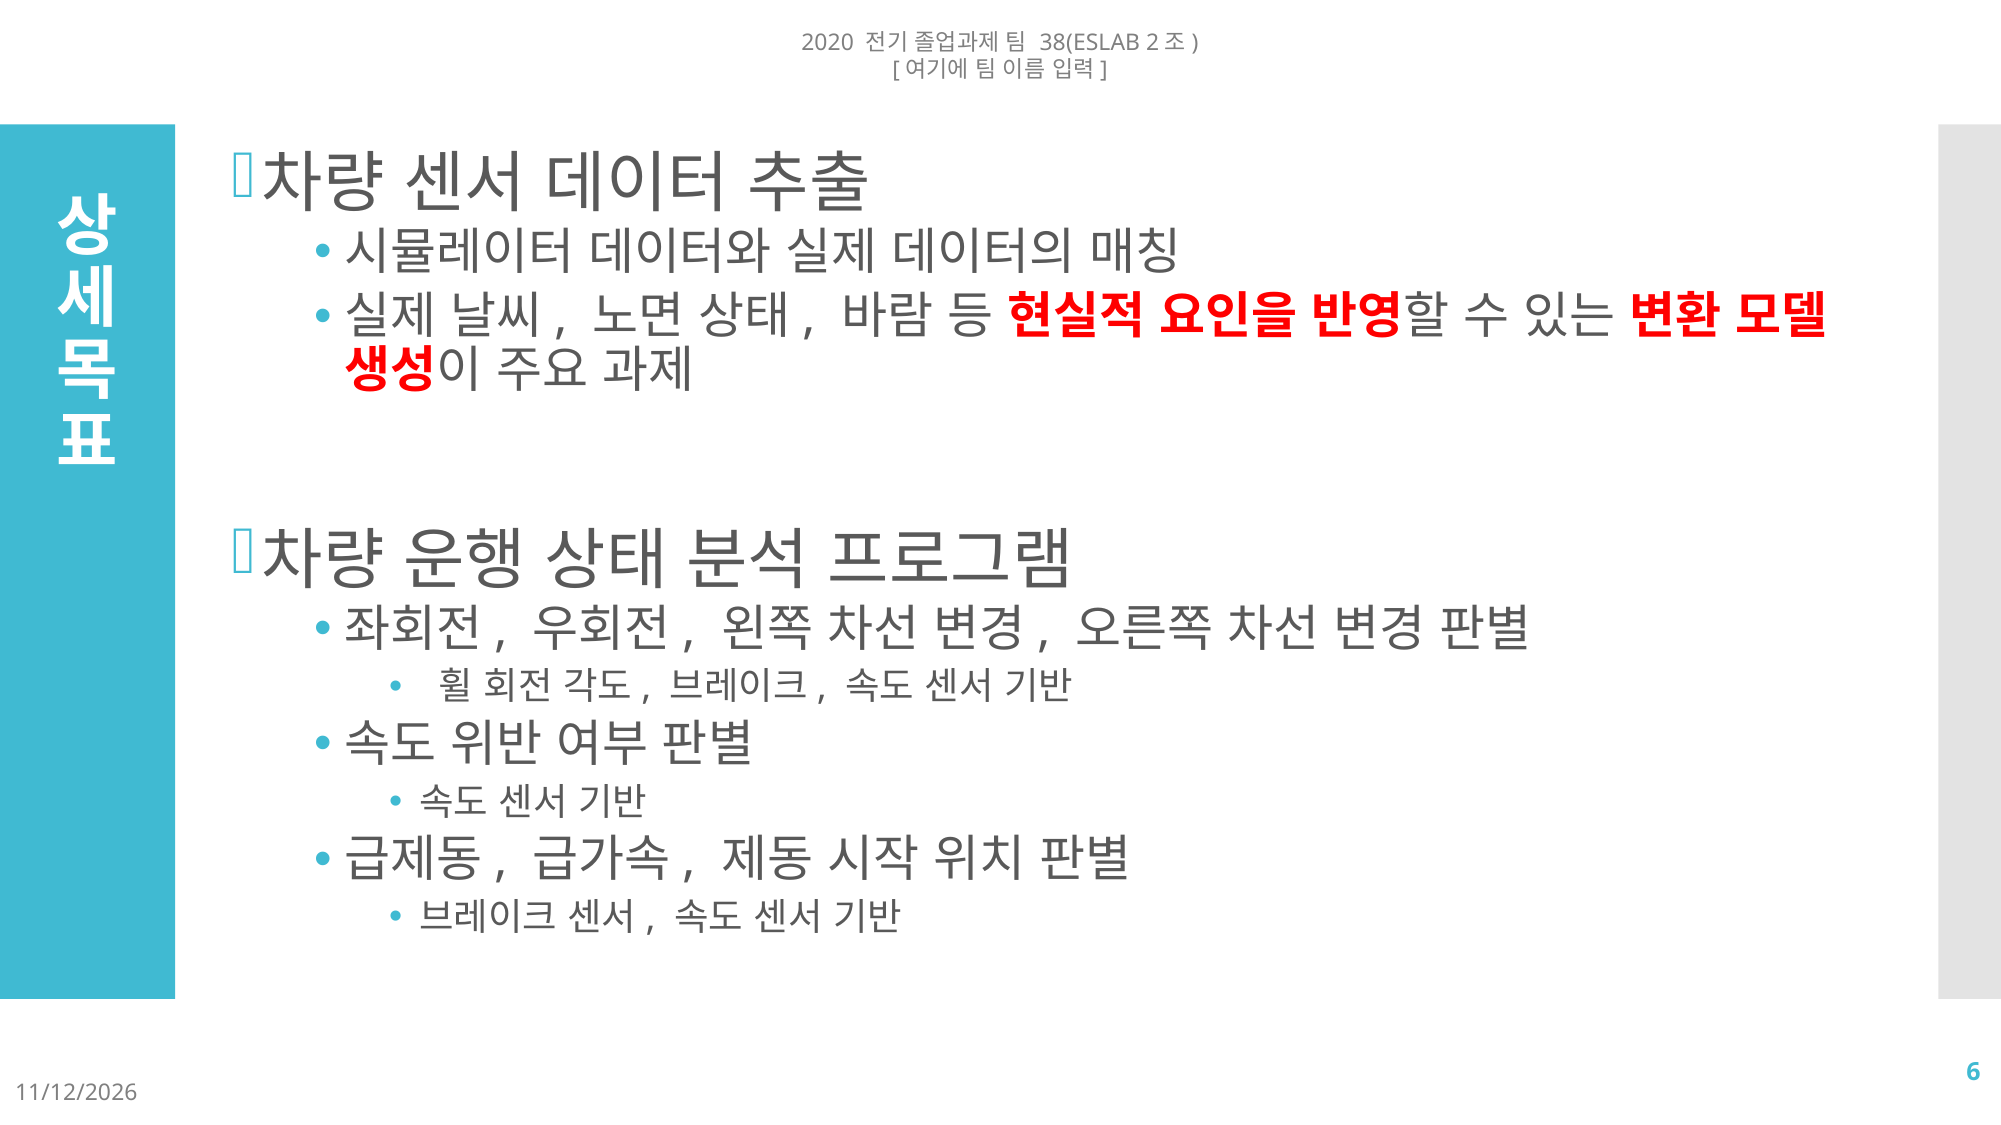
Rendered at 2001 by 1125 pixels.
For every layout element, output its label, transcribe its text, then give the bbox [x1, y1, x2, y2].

title 상세 목표 [41, 184, 138, 940]
slide_number 6 [1744, 1042, 1996, 1103]
list 차량 센서 데이터 추출 시뮬레이터 데이터와 실제 데이터의 매칭 실제 날씨, 노면 상태, 바람 등 현실적 요인을 반영할 수 있는 변환 모델 생성이 주요 과제 차량 운행 상태 분석 프로그램 좌회전, 우회전, 왼쪽 차선 변경, 오른쪽 차선 변경 판별 휠 회전 각도, 브레이크, 속도 센서 기반 속도 위반 여부 판별 속도 센서 기반 급제동, 급가속, 제동 시작 위치 판별 브레이크 센서, 속도 센서 기반 [216, 141, 1901, 982]
text_box 2020 전기 졸업과제 팀 38(ESLAB 2조) [여기에 팀 이름 입력] [515, 24, 1485, 85]
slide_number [0, 1063, 450, 1124]
